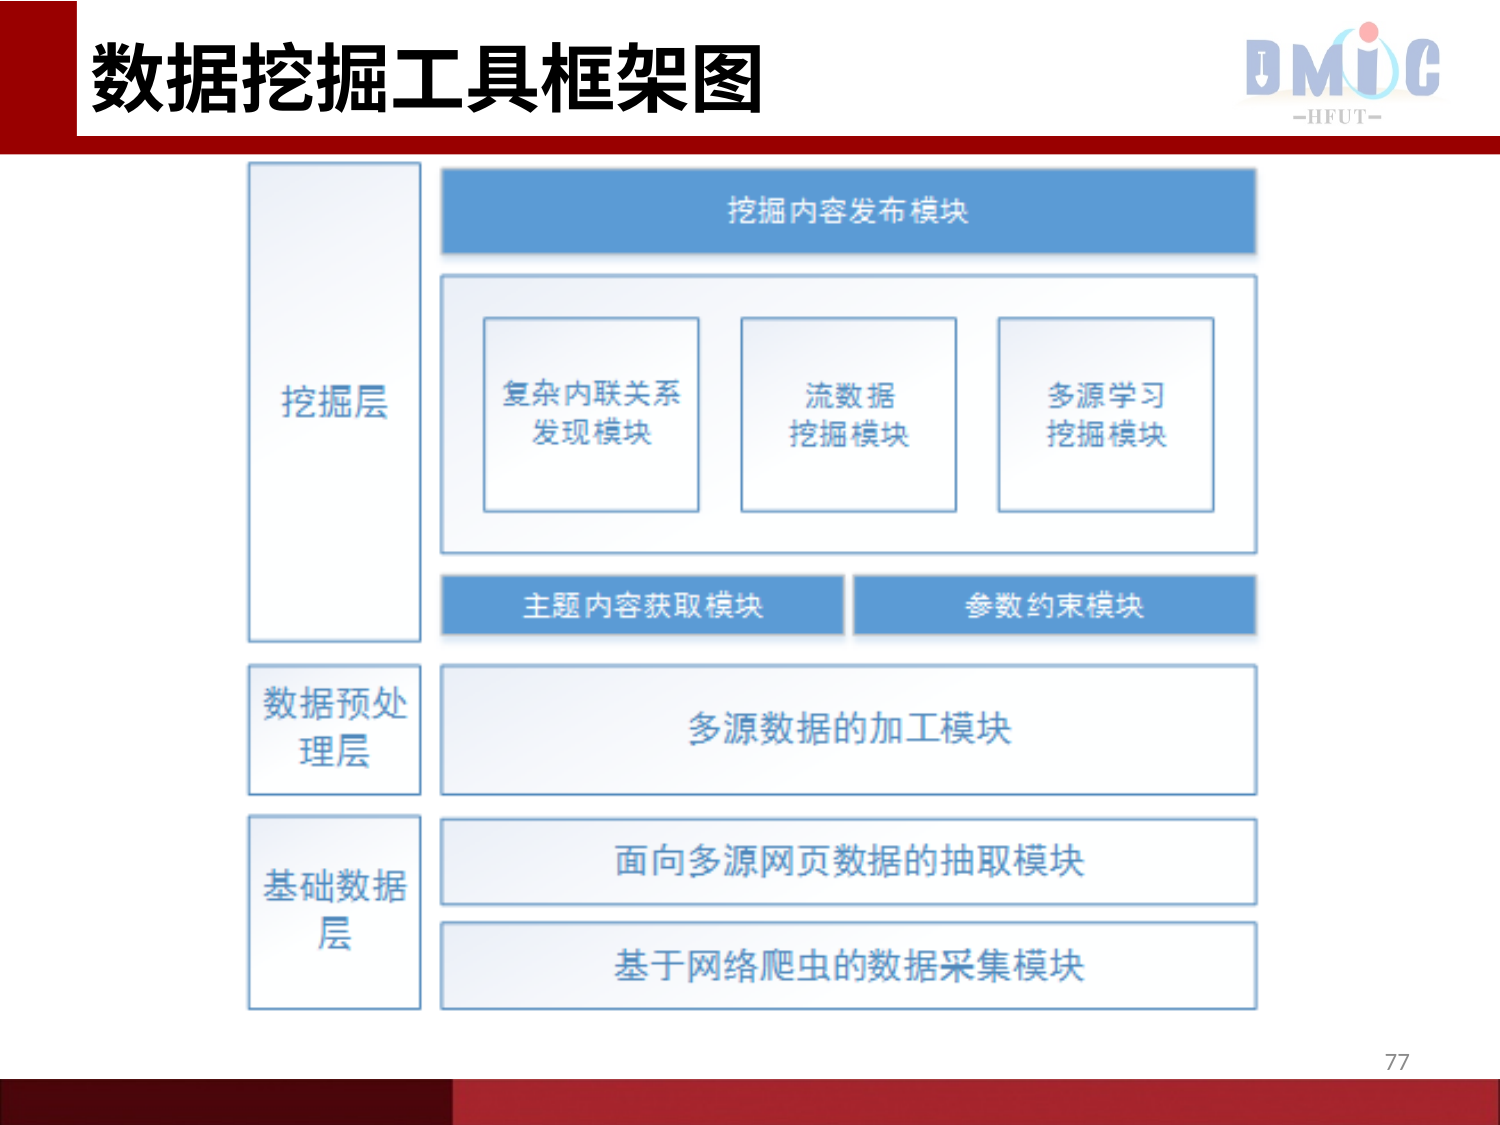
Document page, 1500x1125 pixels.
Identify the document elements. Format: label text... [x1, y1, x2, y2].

picture [0, 1079, 1500, 1125]
slide_number 77 [1074, 1030, 1425, 1091]
picture [241, 160, 1270, 1014]
title 数据挖掘工具框架图 [74, 20, 1426, 130]
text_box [1210, 21, 1472, 132]
